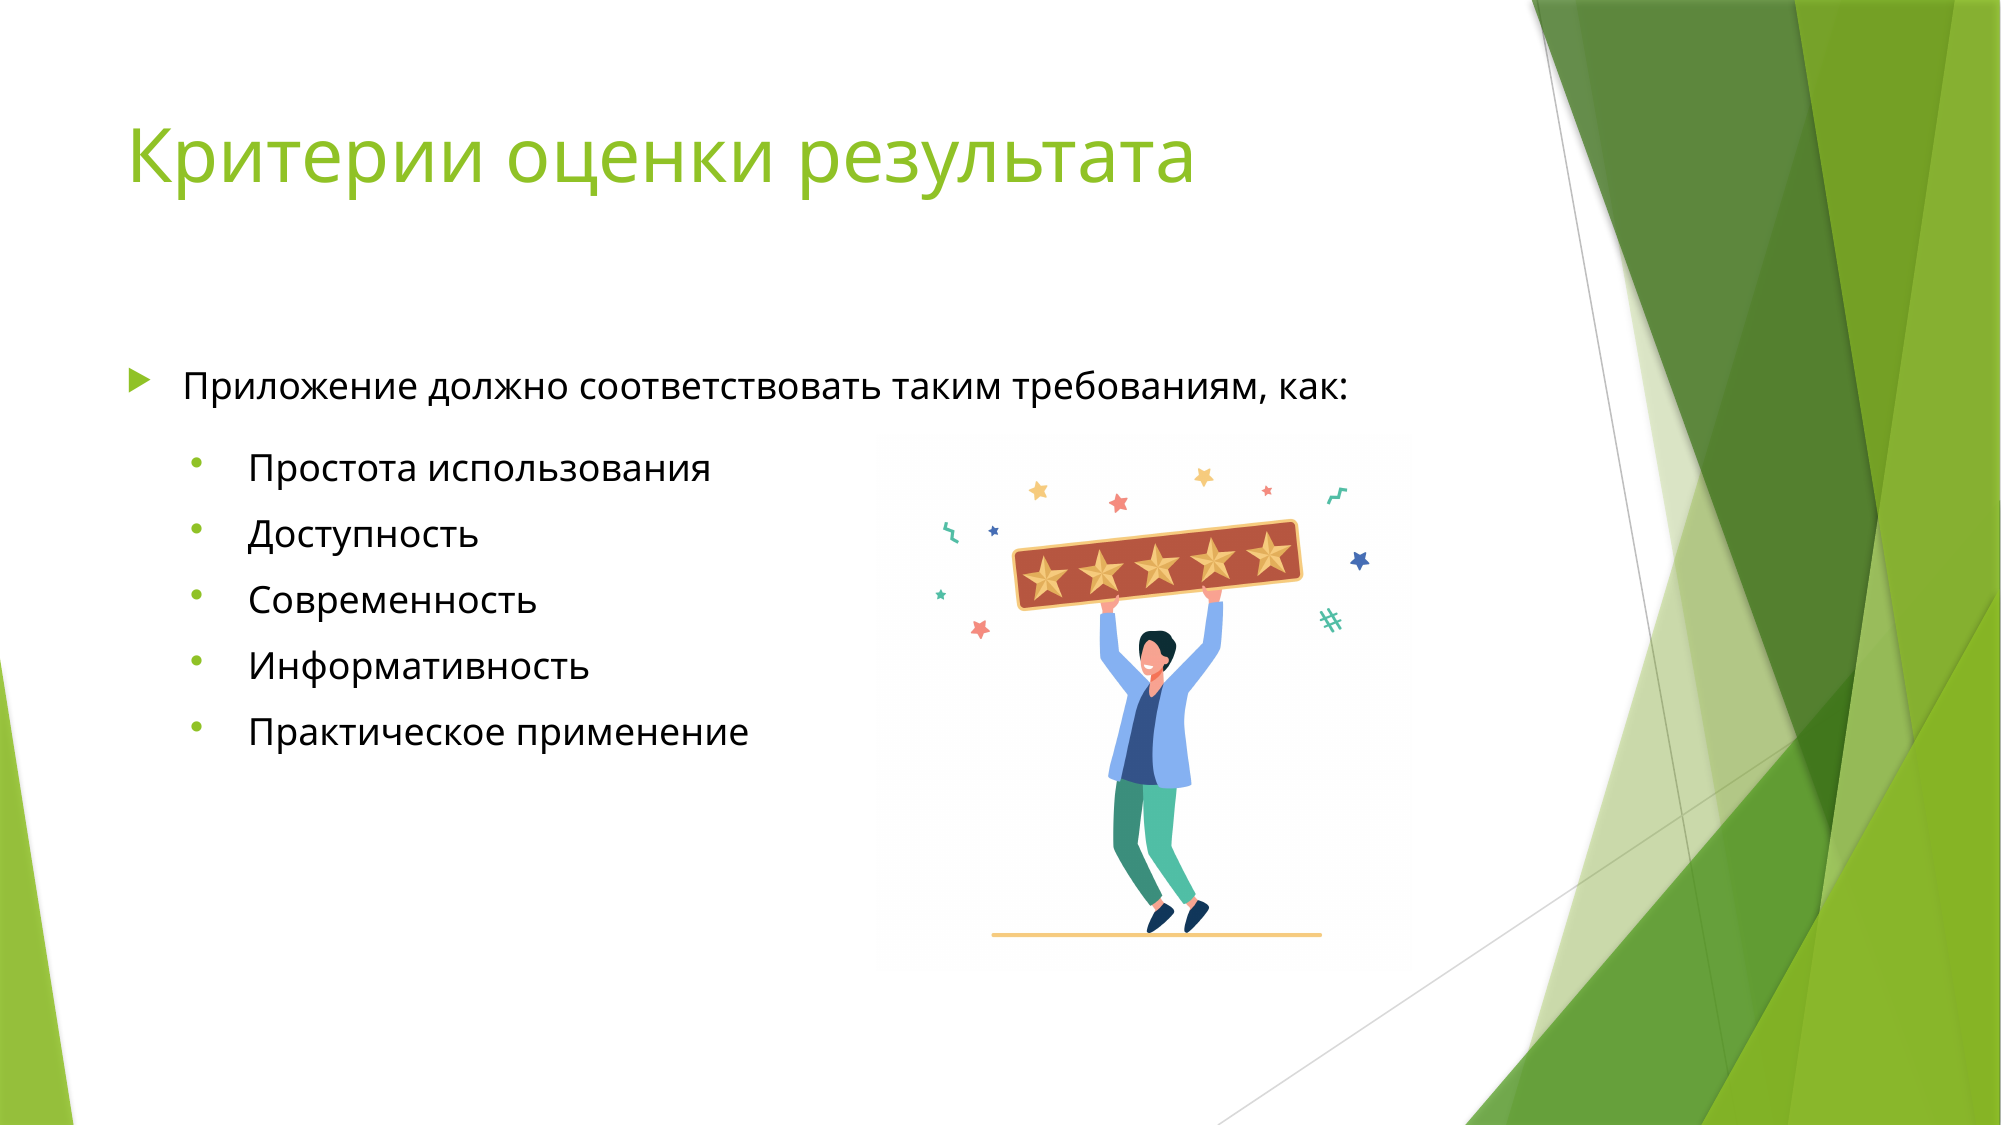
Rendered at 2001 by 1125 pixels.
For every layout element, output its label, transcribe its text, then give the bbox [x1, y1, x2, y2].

list Приложение должно соответствовать таким требованиям, как: Простота использования Доступность Современность Информативность Практическое применение [111, 354, 1522, 992]
picture [875, 434, 1413, 971]
title Критерии оценки результата [111, 99, 1522, 317]
